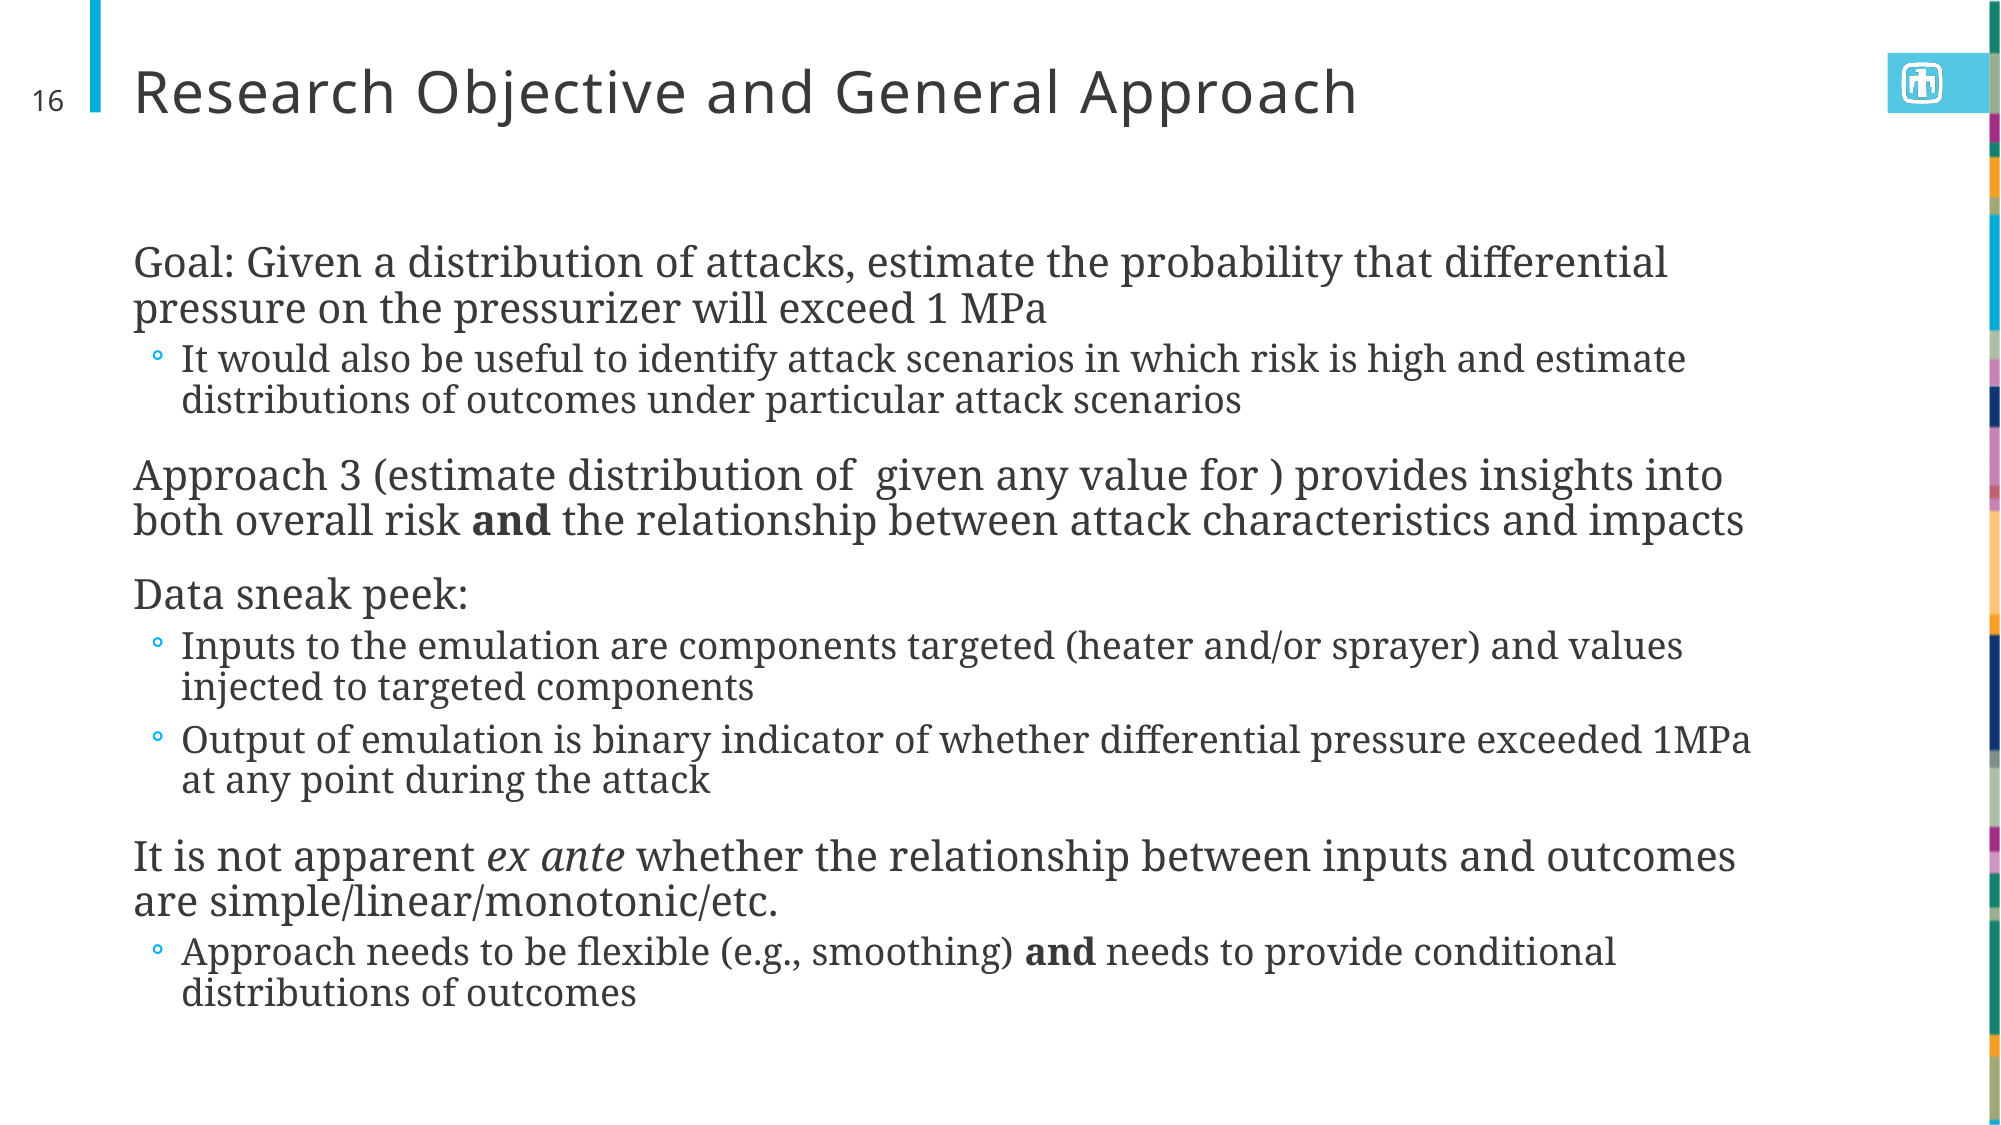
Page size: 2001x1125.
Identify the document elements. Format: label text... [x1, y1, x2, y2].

picture [1990, 1, 1999, 215]
slide_number 16 [10, 71, 80, 132]
picture [1990, 330, 1999, 1120]
title Research Objective and General Approach [118, 58, 1769, 153]
picture [1901, 62, 1944, 104]
